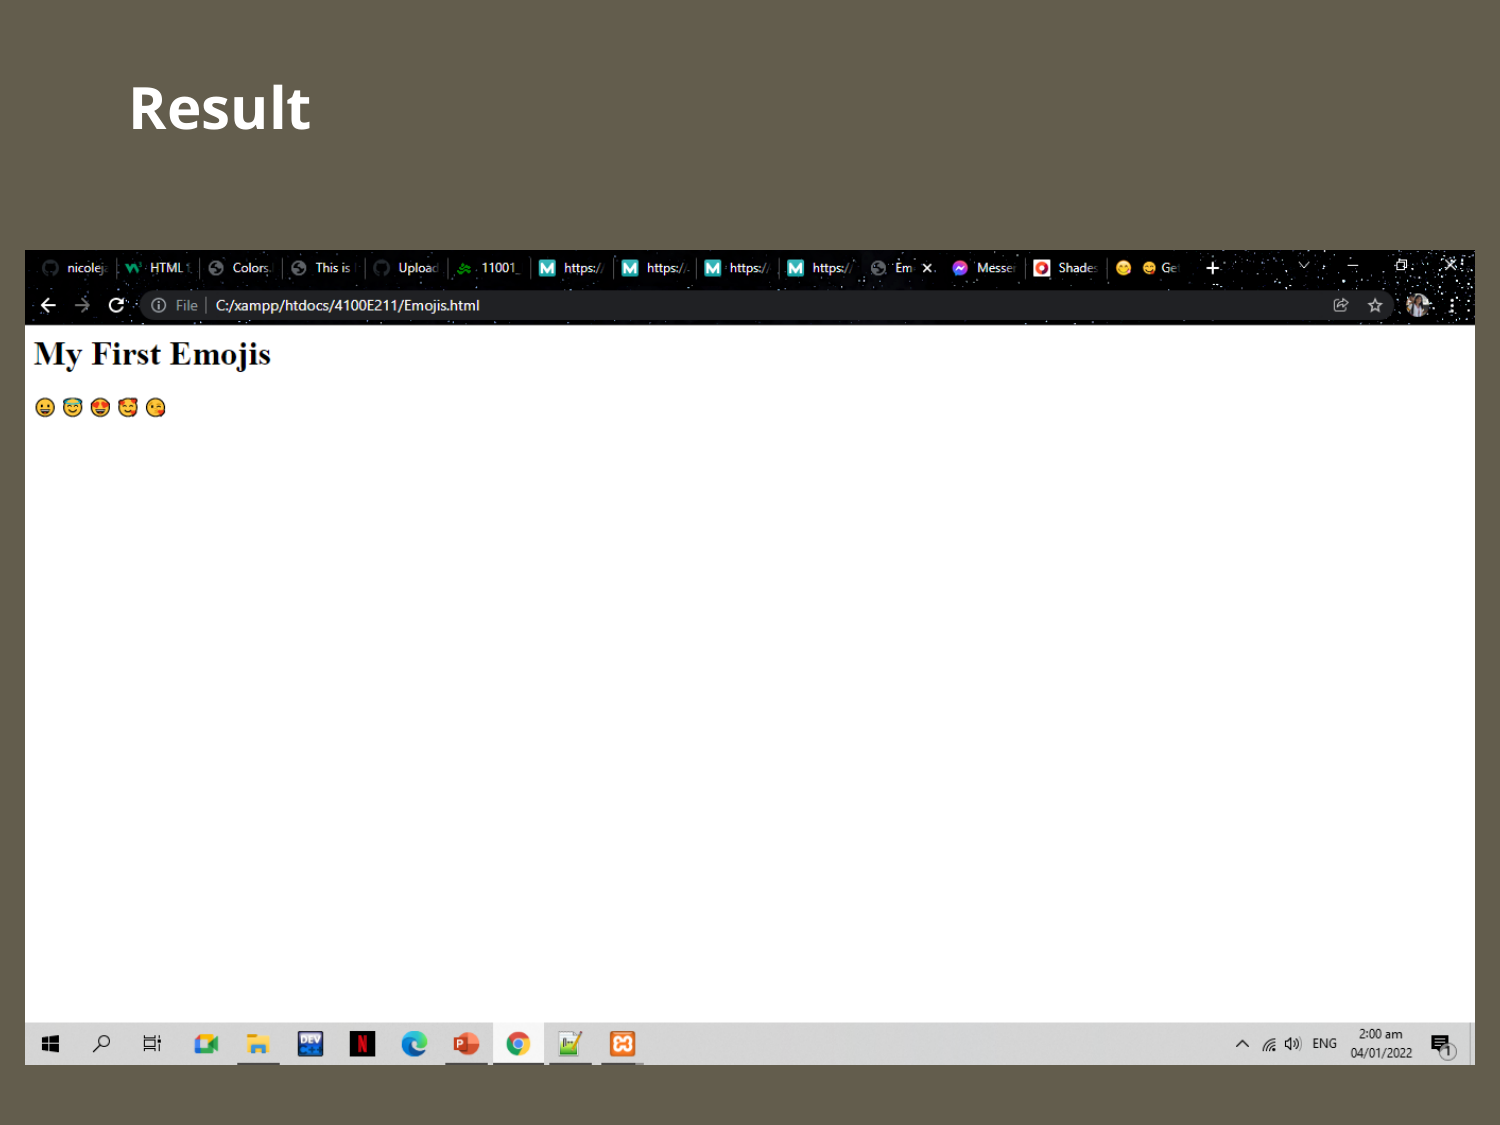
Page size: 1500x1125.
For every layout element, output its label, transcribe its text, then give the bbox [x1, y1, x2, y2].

text_box Result [114, 64, 412, 149]
picture [25, 250, 1475, 1065]
